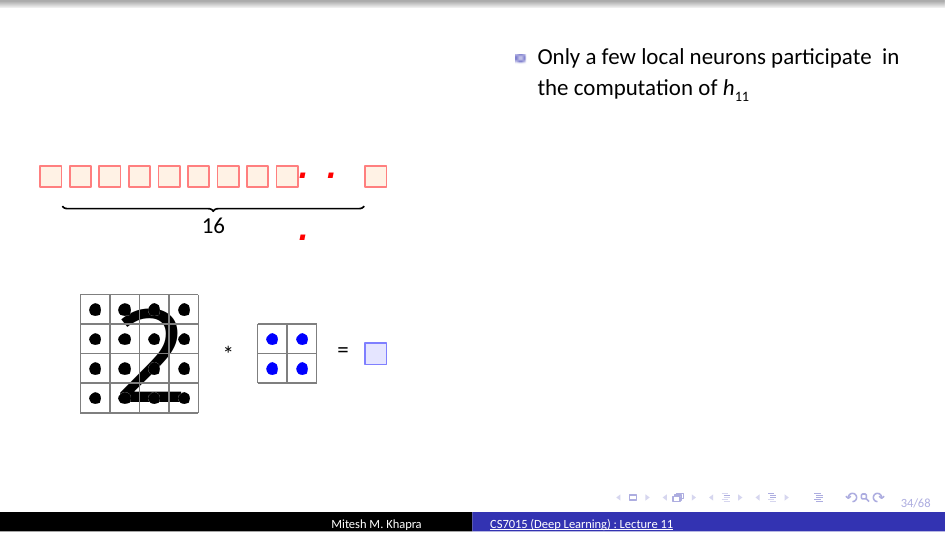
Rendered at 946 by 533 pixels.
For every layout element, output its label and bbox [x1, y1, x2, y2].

text_box [80, 271, 199, 429]
picture [515, 54, 527, 65]
text_box [335, 333, 357, 363]
text_box [39, 125, 365, 251]
text_box [220, 337, 236, 367]
text_box [364, 342, 387, 365]
text_box [0, 511, 946, 532]
text_box [364, 165, 387, 188]
picture [0, 0, 945, 8]
text_box [898, 493, 941, 510]
text_box [257, 323, 317, 384]
text_box [531, 40, 912, 104]
